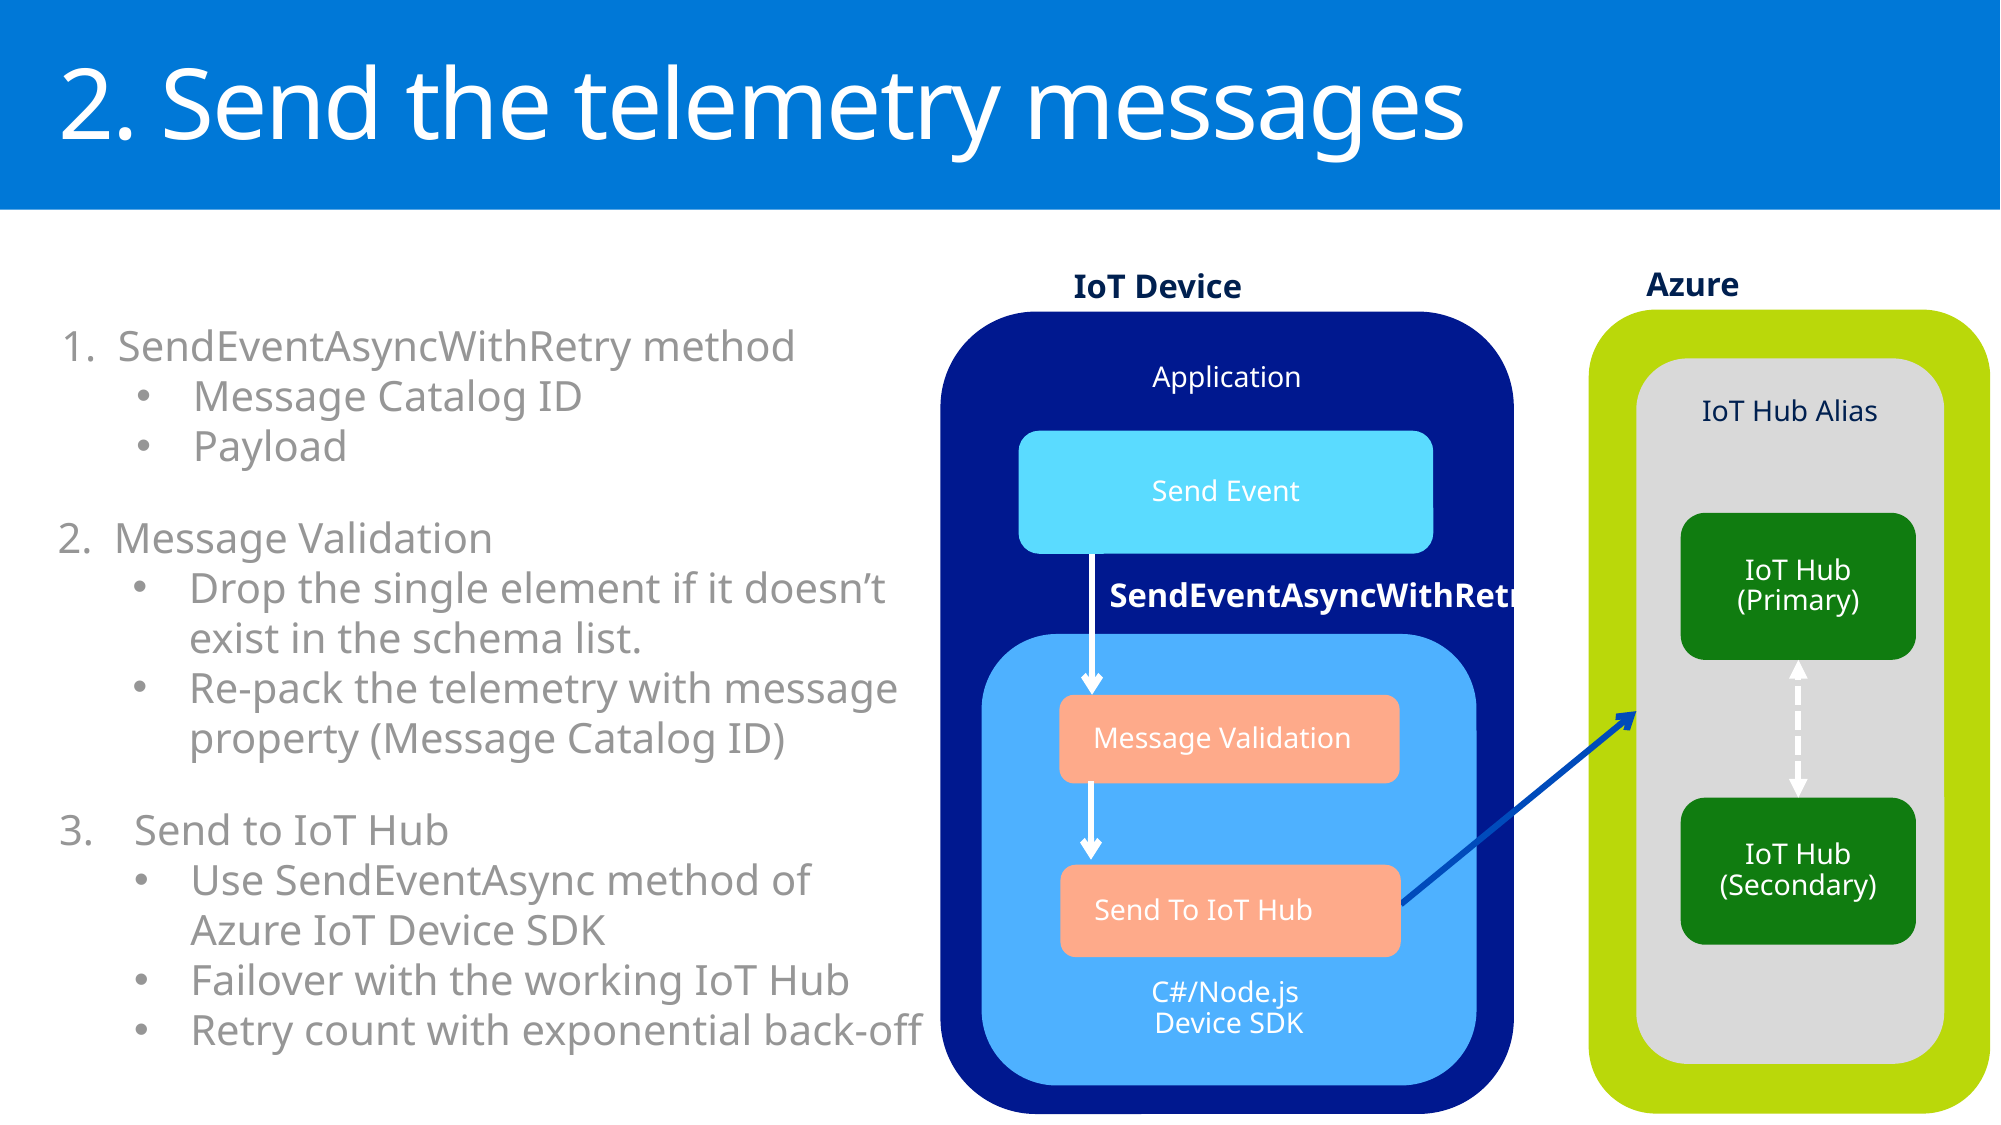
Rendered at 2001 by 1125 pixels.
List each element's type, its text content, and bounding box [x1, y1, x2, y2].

text_box 2. Send the telemetry messages [44, 47, 2000, 206]
text_box SendEventAsyncWithRetry method Message Catalog ID Payload [46, 312, 944, 478]
text_box C#/Node.js Device SDK [980, 633, 1478, 1087]
text_box Send To IoT Hub [1059, 863, 1402, 958]
text_box IoT Device [1059, 258, 1348, 313]
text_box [1400, 710, 1637, 905]
text_box [0, 0, 2000, 210]
text_box IoT Hub Alias [1635, 357, 1946, 1065]
text_box SendEventAsyncWithRetry() [1094, 567, 1586, 622]
text_box IoT Hub (Secondary) [1679, 796, 1917, 946]
text_box IoT Hub (Primary) [1679, 512, 1917, 661]
text_box [1588, 309, 1991, 1114]
text_box Send Event [1017, 429, 1435, 555]
text_box Message Validation Drop the single element if it doesn’t exist in the schema list. Re-pack the telemetry with message property (Message Catalog ID) [42, 504, 937, 769]
text_box Application [939, 310, 1515, 1115]
text_box Send to IoT Hub Use SendEventAsync method of Azure IoT Device SDK Failover with the working IoT Hub Retry count with exponential back-off [44, 796, 941, 1062]
text_box Azure [1631, 256, 1812, 311]
text_box Message Validation [1058, 694, 1401, 785]
